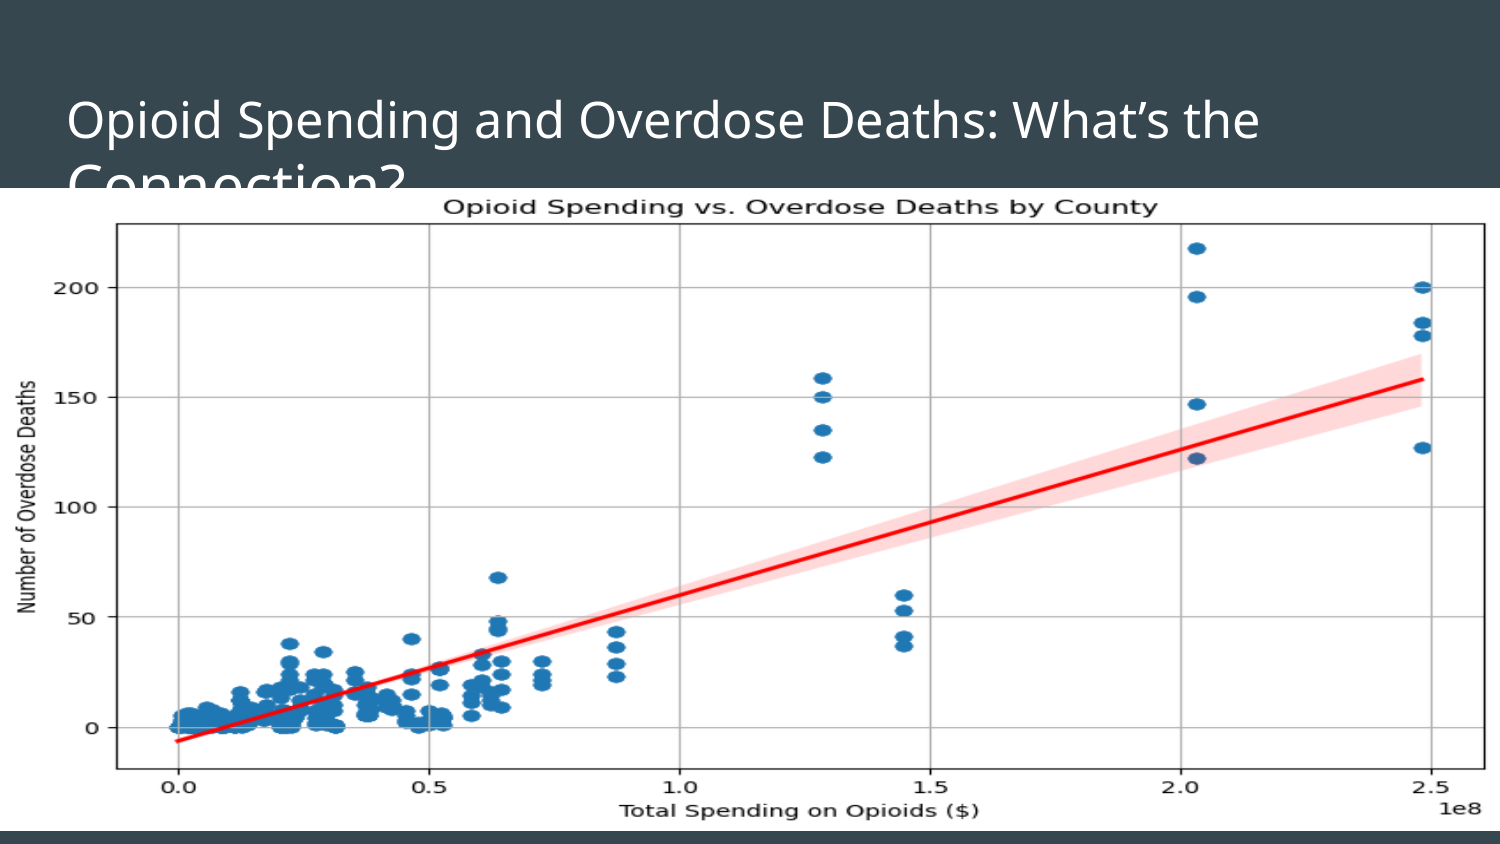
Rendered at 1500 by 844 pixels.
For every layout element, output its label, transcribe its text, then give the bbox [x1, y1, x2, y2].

picture [0, 188, 1500, 831]
title Opioid Spending and Overdose Deaths: What’s the Connection? [51, 72, 1449, 167]
